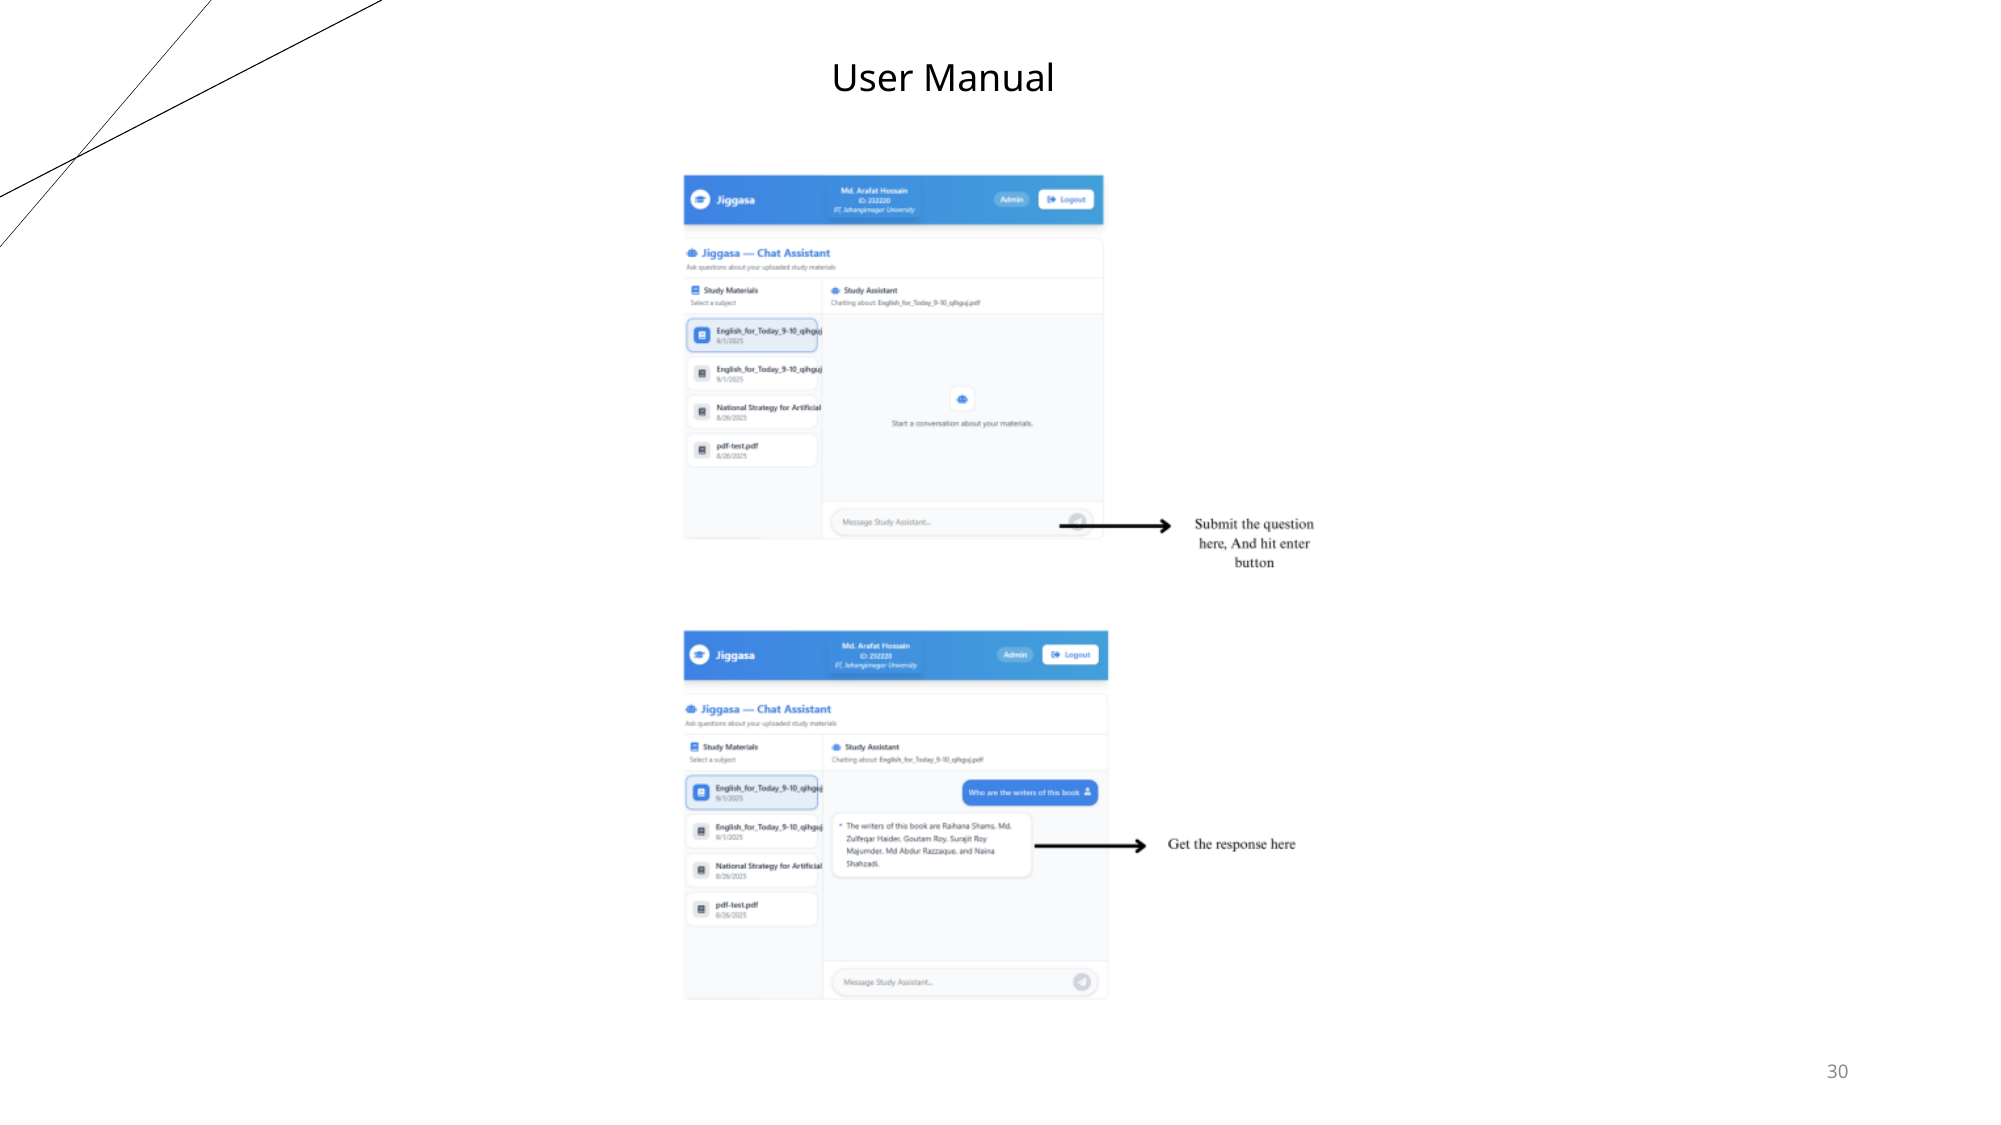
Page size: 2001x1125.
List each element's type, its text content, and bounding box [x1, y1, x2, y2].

picture [640, 139, 1360, 1043]
slide_number 30 [1701, 1042, 1864, 1103]
text_box User Manual [816, 46, 1817, 107]
